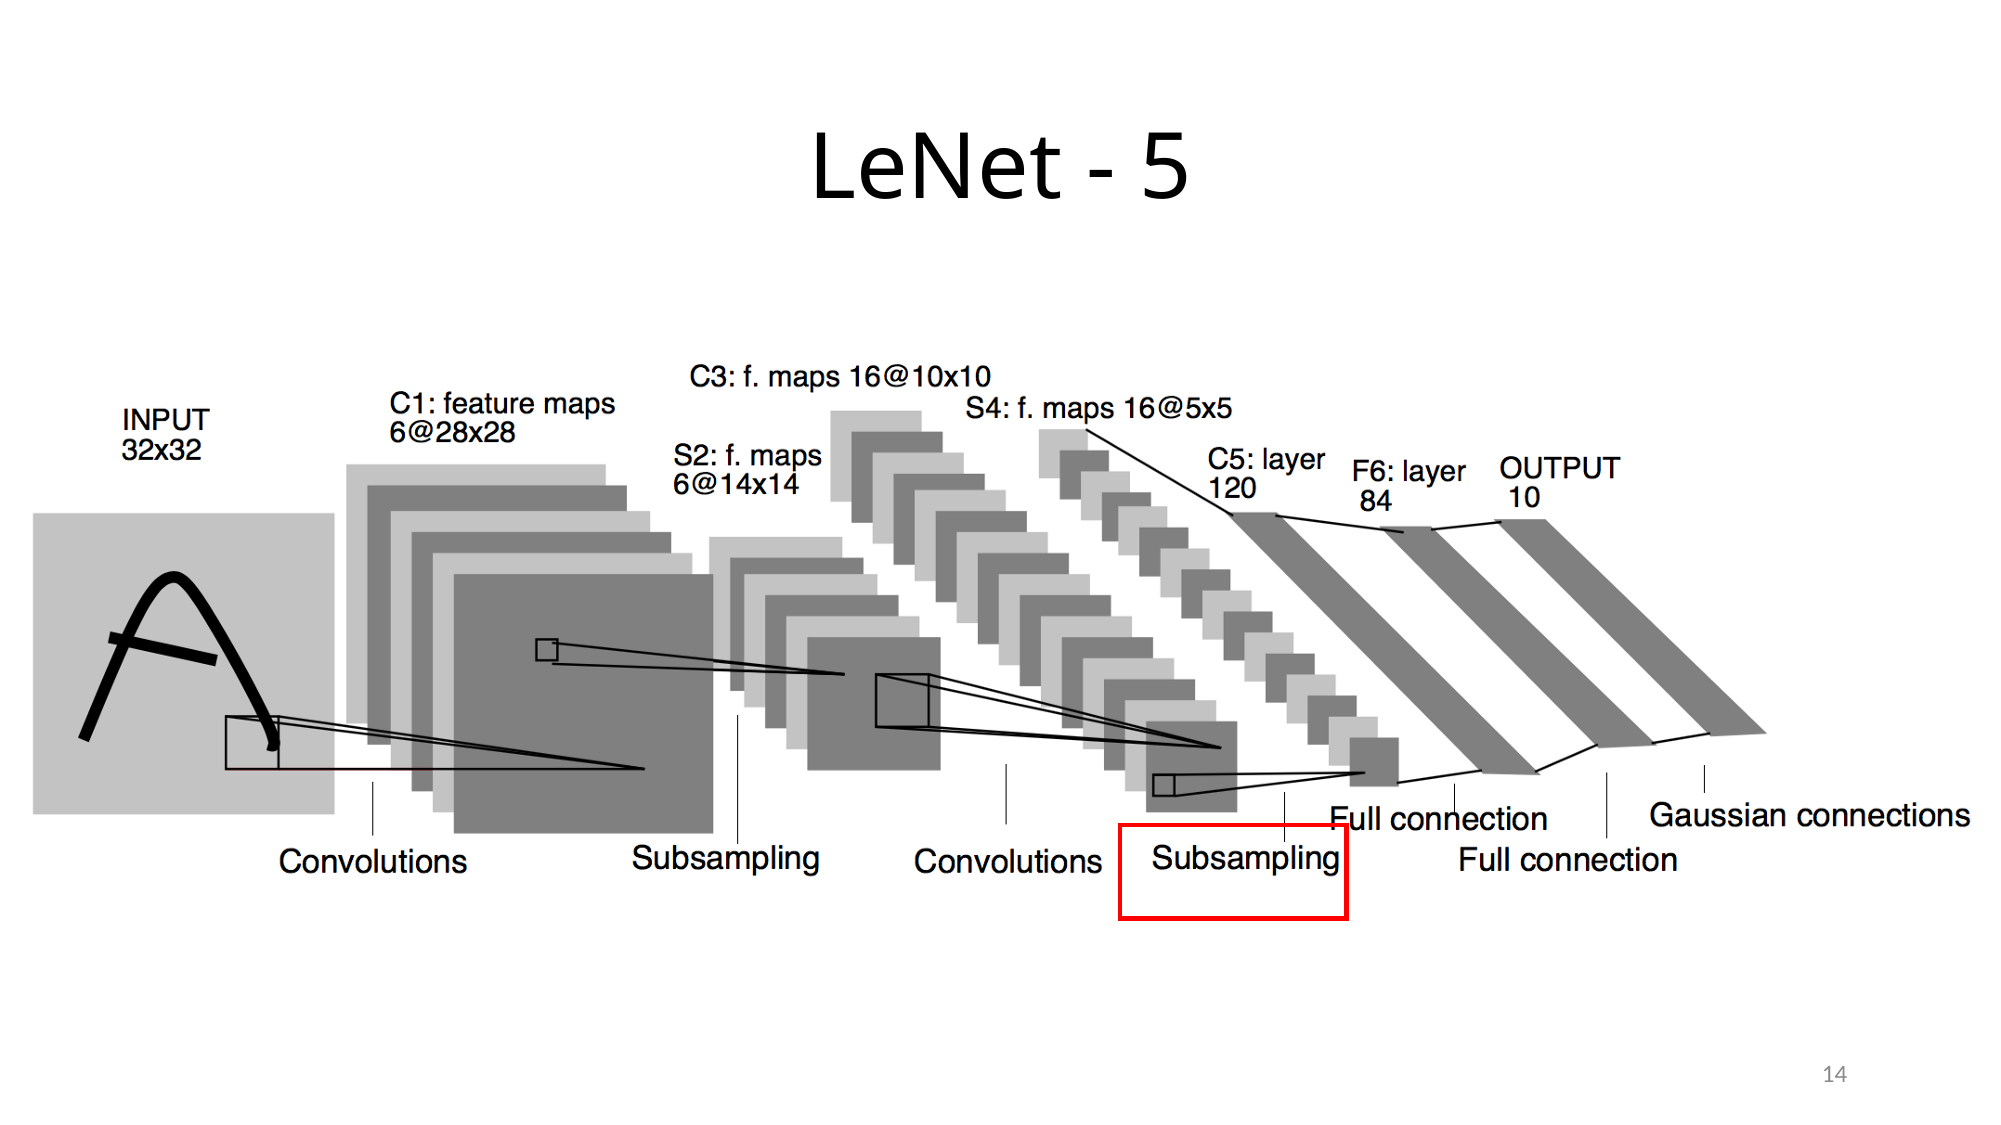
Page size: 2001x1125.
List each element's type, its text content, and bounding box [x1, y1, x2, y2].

text_box [1119, 894, 1348, 919]
title LeNet - 5 [137, 59, 1863, 278]
slide_number 14 [1412, 1042, 1863, 1103]
picture [0, 341, 2000, 894]
